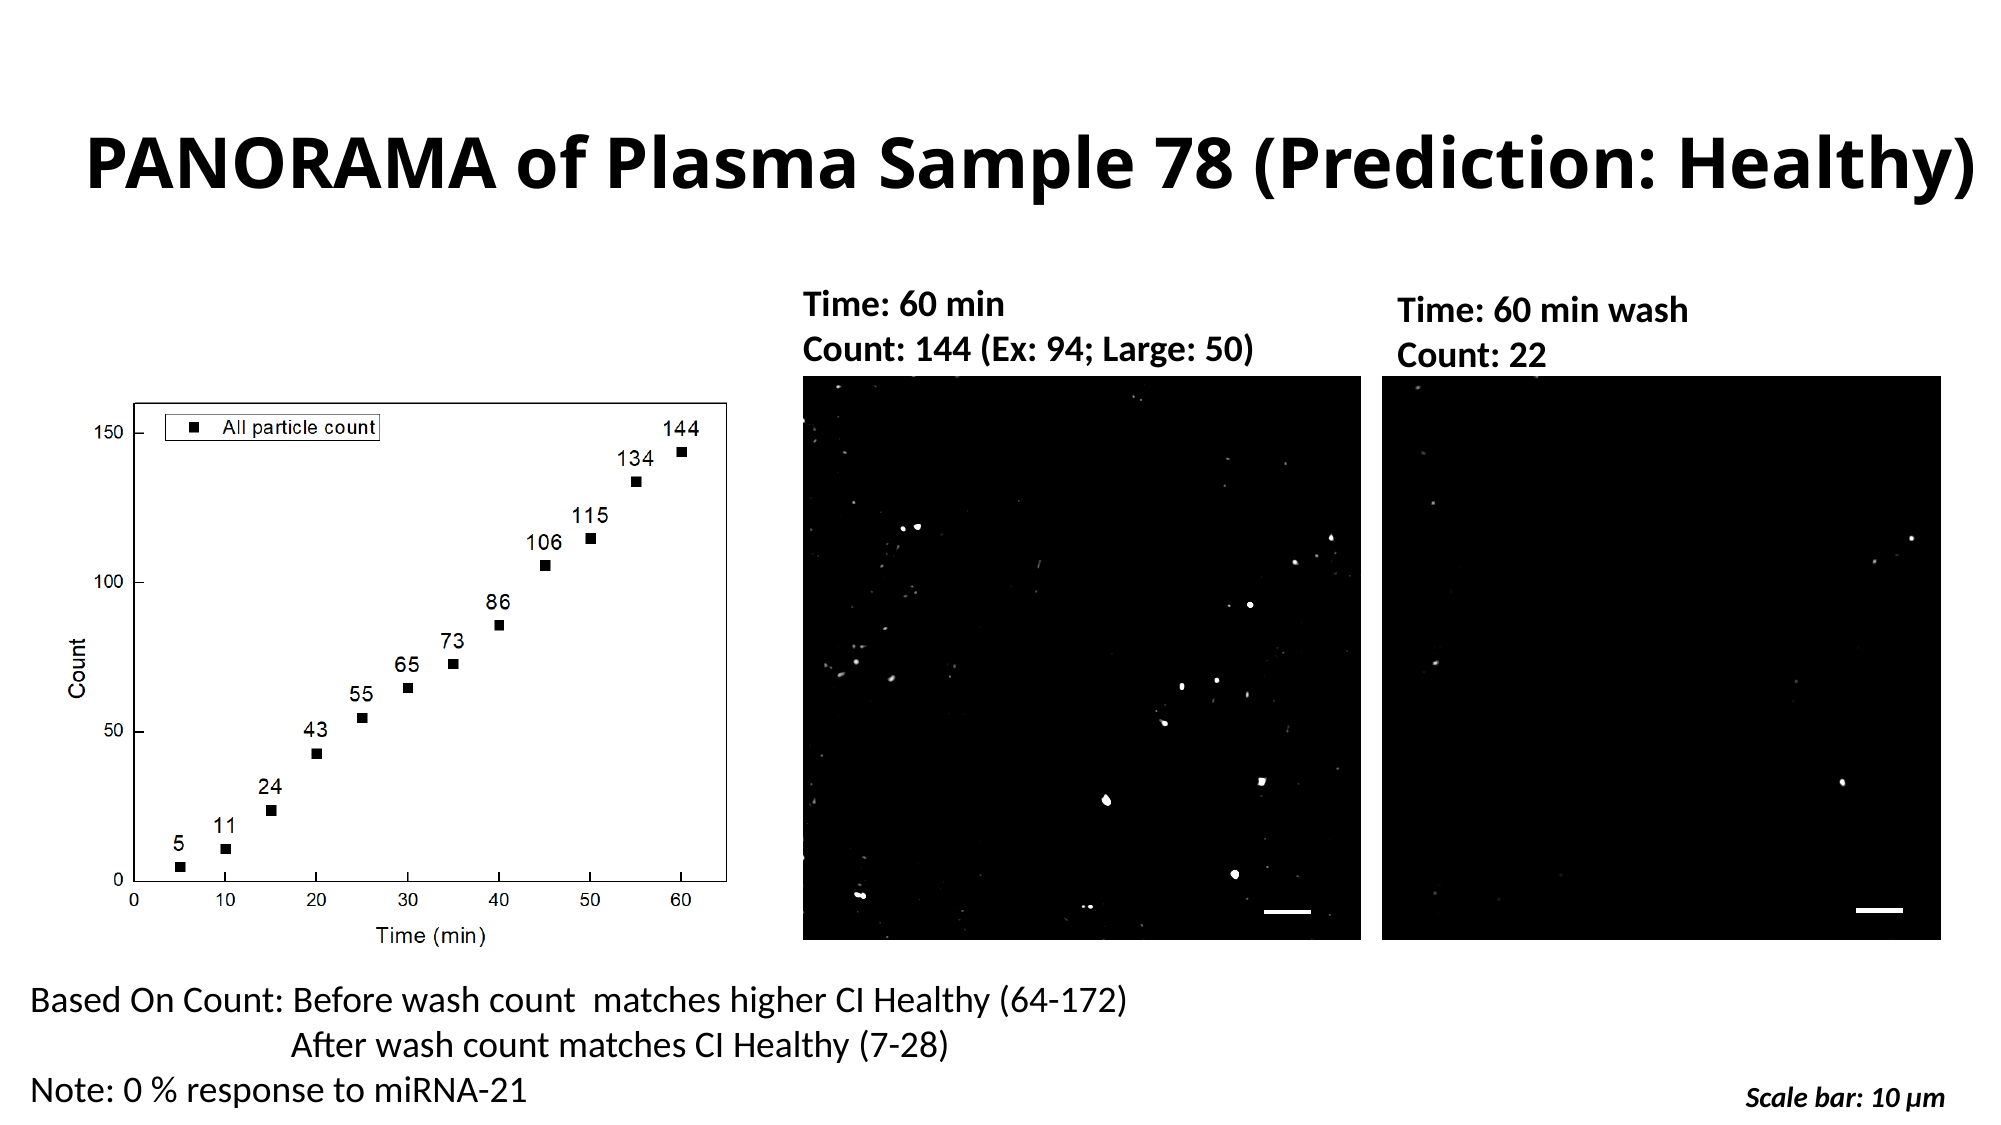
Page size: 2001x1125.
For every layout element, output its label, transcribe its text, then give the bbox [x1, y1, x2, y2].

picture [803, 376, 1361, 940]
picture [59, 376, 744, 964]
text_box Based On Count: Before wash count matches higher CI Healthy (64-172) After wash count matches CI Healthy (7-28) Note: 0 % response to miRNA-21 [15, 967, 1833, 1125]
picture [1382, 376, 1941, 940]
text_box PANORAMA of Plasma Sample 78 (Prediction: Healthy) [70, 82, 2000, 249]
text_box Time: 60 min wash Count: 22 [1382, 277, 1884, 376]
text_box Time: 60 min Count: 144 (Ex: 94; Large: 50) [788, 271, 1361, 377]
text_box Scale bar: 10 µm [1833, 1070, 2000, 1121]
